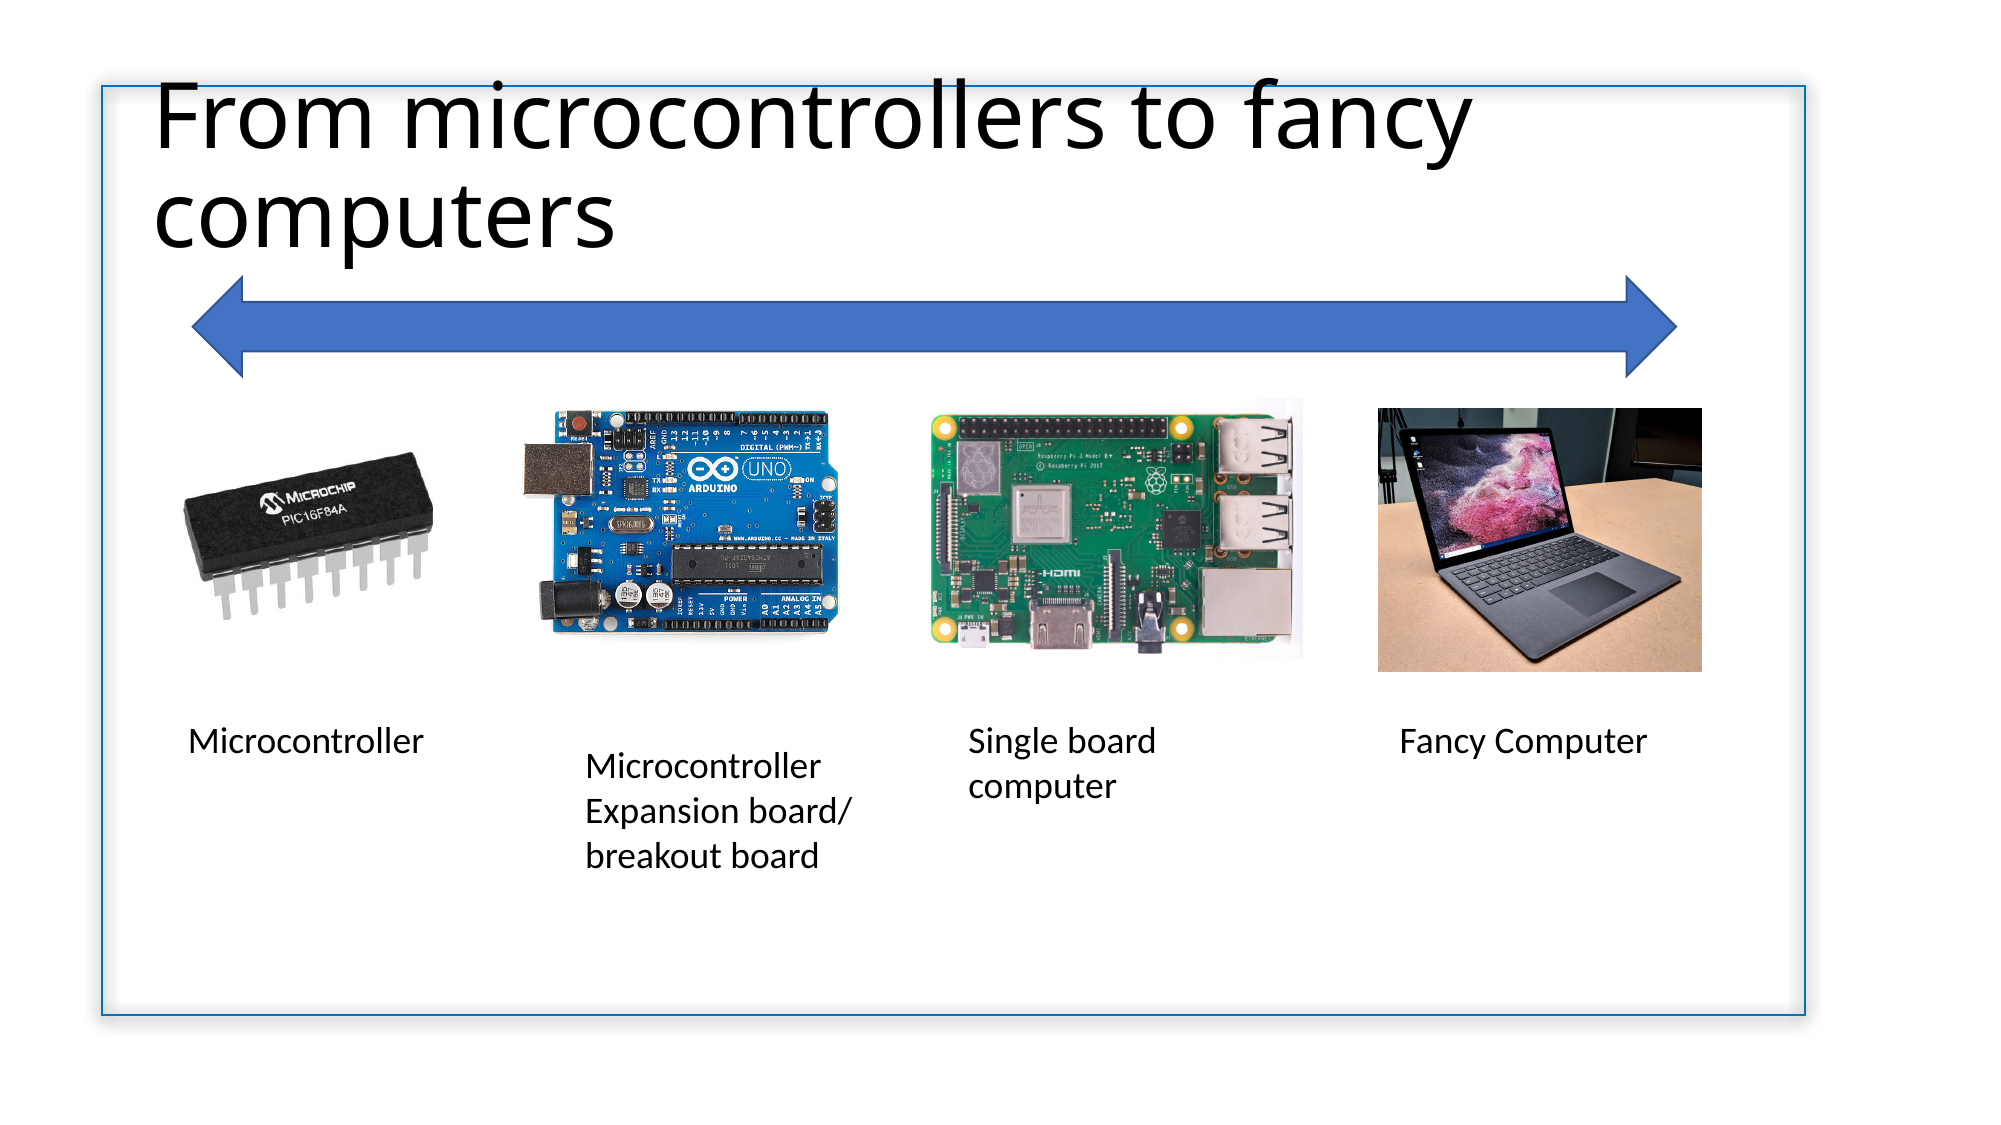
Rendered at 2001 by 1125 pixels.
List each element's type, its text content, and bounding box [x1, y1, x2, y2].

picture [922, 398, 1303, 660]
picture [513, 398, 847, 644]
title From microcontrollers to fancy computers [137, 59, 1863, 278]
picture [1378, 408, 1702, 673]
text_box Microcontroller Expansion board/ breakout board [570, 733, 882, 884]
text_box Fancy Computer [1384, 708, 1696, 769]
text_box Microcontroller [173, 708, 443, 769]
text_box Single board computer [953, 708, 1265, 814]
text_box [101, 85, 1806, 1016]
picture [183, 452, 433, 620]
text_box [191, 274, 1678, 379]
